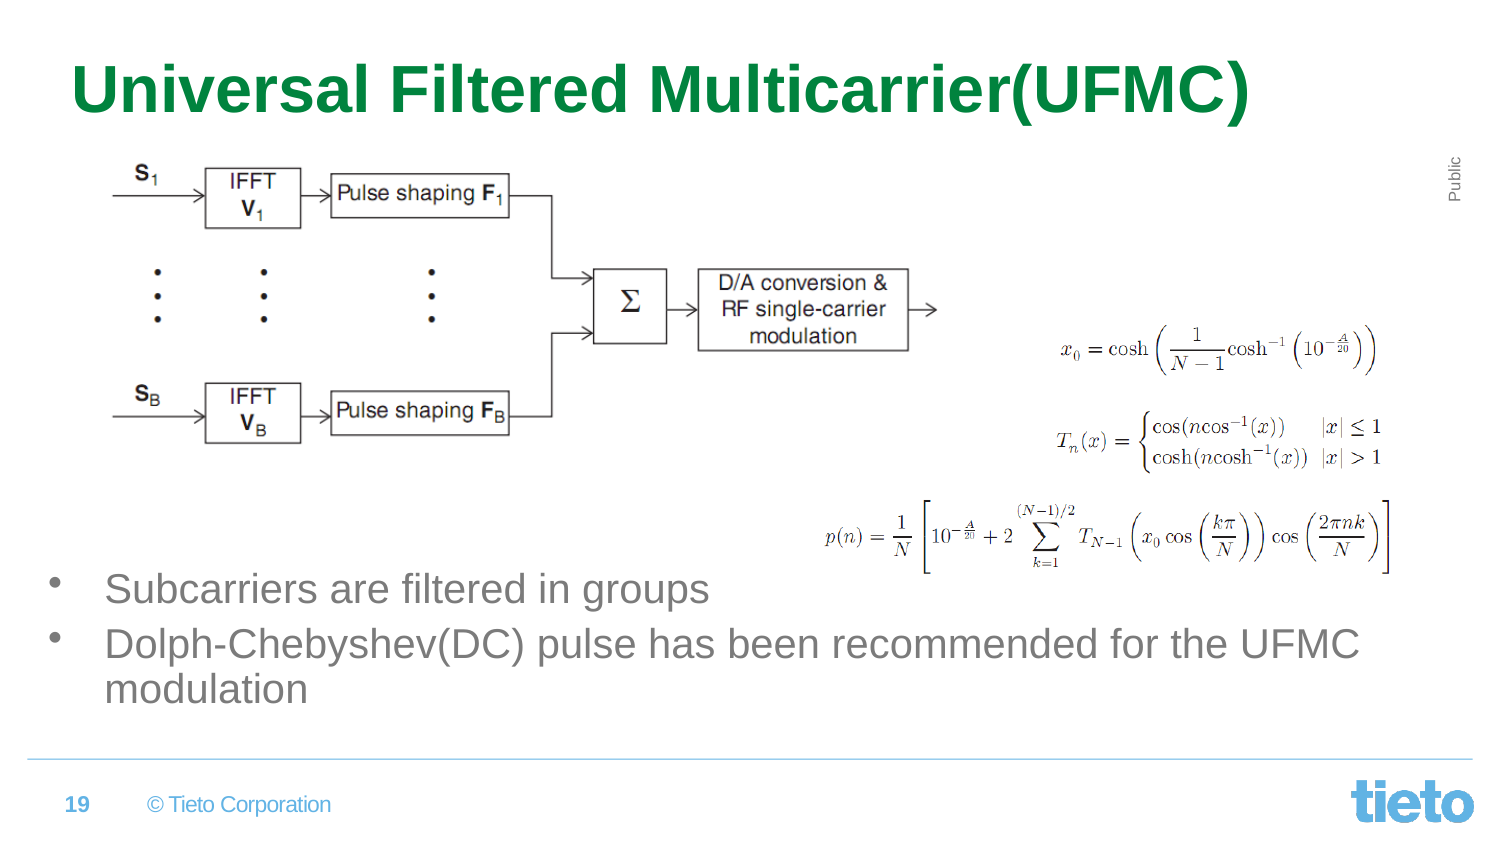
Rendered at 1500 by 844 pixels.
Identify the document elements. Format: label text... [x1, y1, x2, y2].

picture [1053, 319, 1386, 478]
title Universal Filtered Multicarrier(UFMC) [71, 41, 1422, 128]
picture [94, 149, 943, 453]
text_box Subcarriers are filtered in groups Dolph-Chebyshev(DC) pulse has been recommended for the UFMC modulation [48, 567, 1452, 749]
picture [1350, 780, 1475, 823]
text_box 19 [64, 791, 123, 817]
picture [817, 489, 1393, 579]
